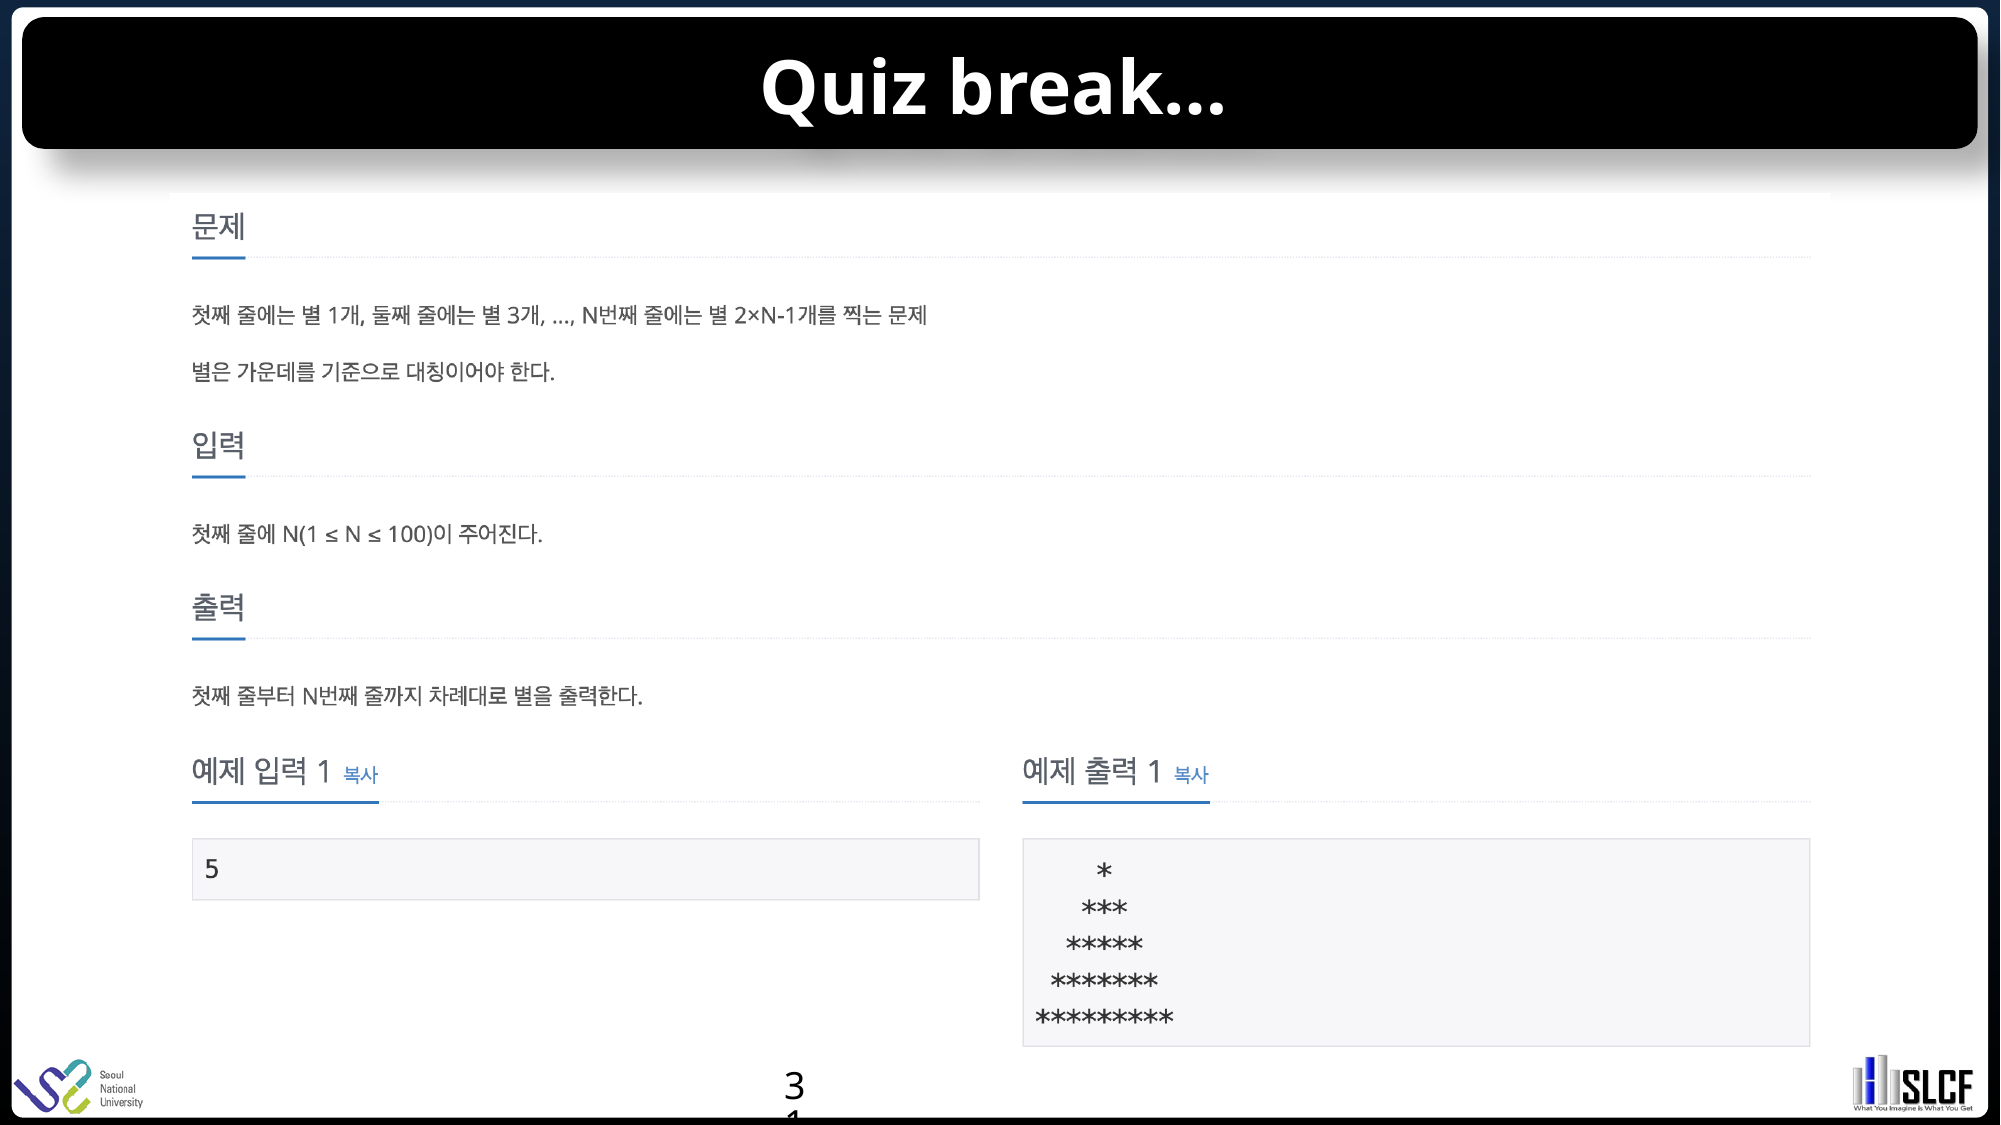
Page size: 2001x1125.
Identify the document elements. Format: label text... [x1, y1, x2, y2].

title Quiz break… [39, 19, 1949, 150]
picture [12, 1058, 143, 1114]
picture [1852, 1054, 1975, 1112]
slide_number 31 [783, 1064, 821, 1112]
picture [169, 193, 1830, 1063]
